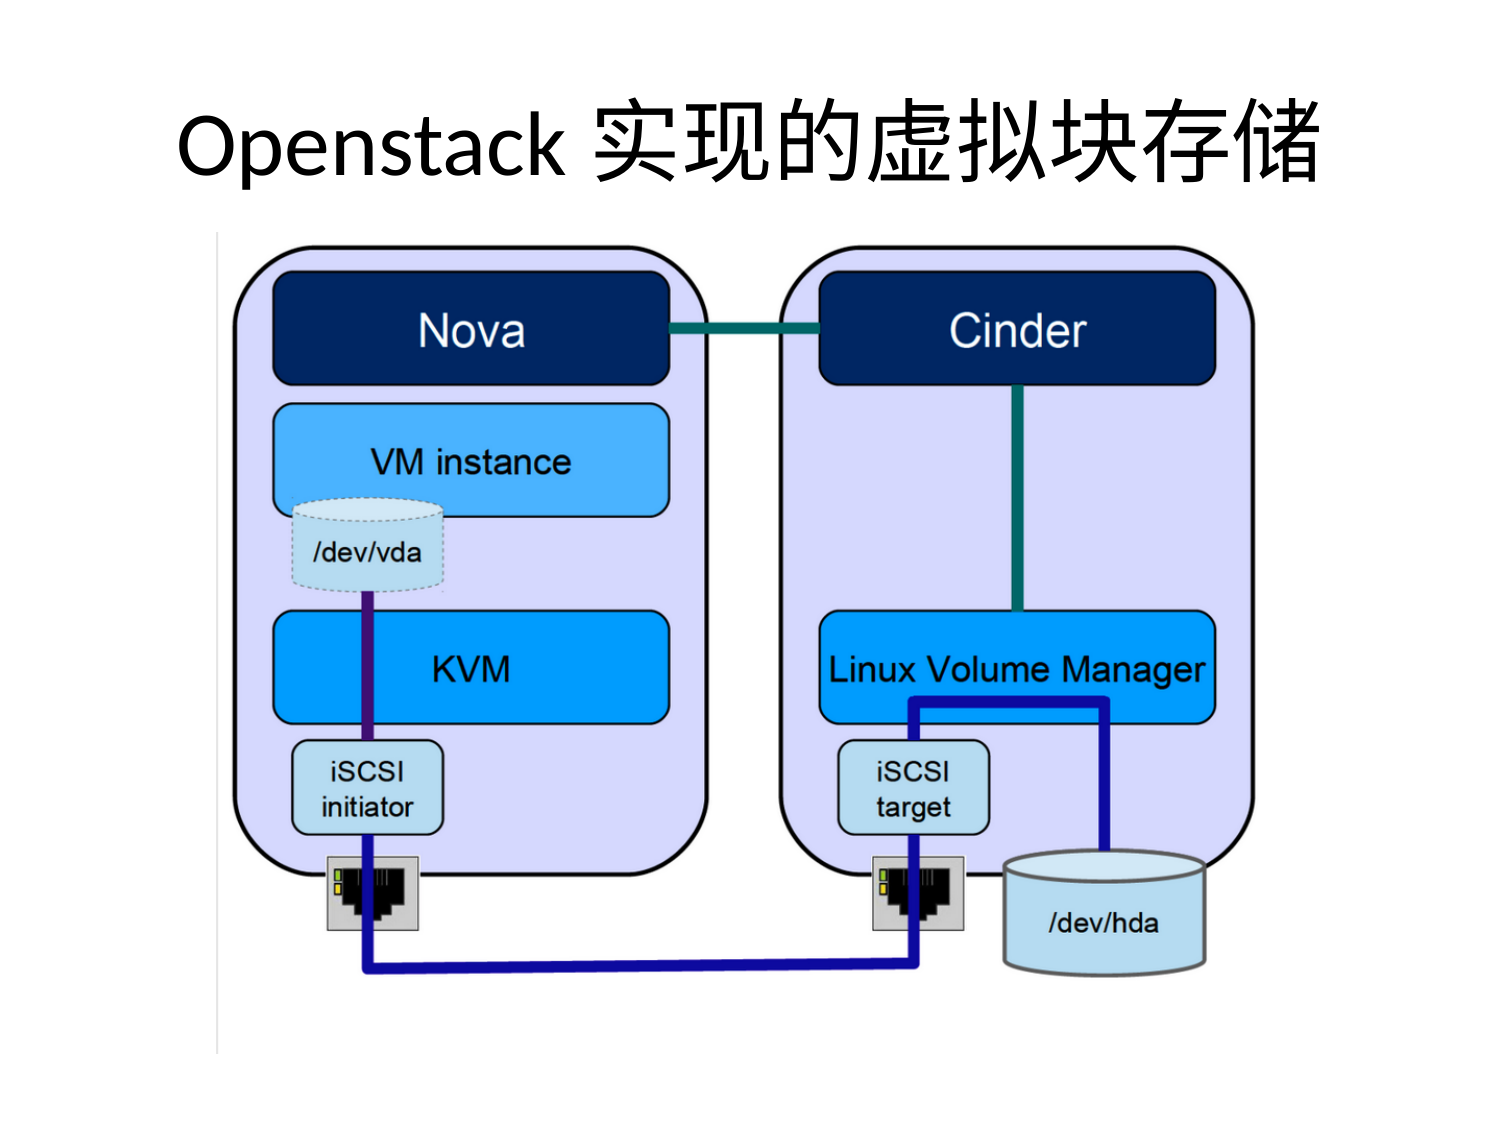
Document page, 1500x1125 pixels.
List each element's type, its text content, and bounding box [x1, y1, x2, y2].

title Openstack实现的虚拟块存储 [75, 45, 1425, 233]
picture [214, 232, 1284, 1054]
